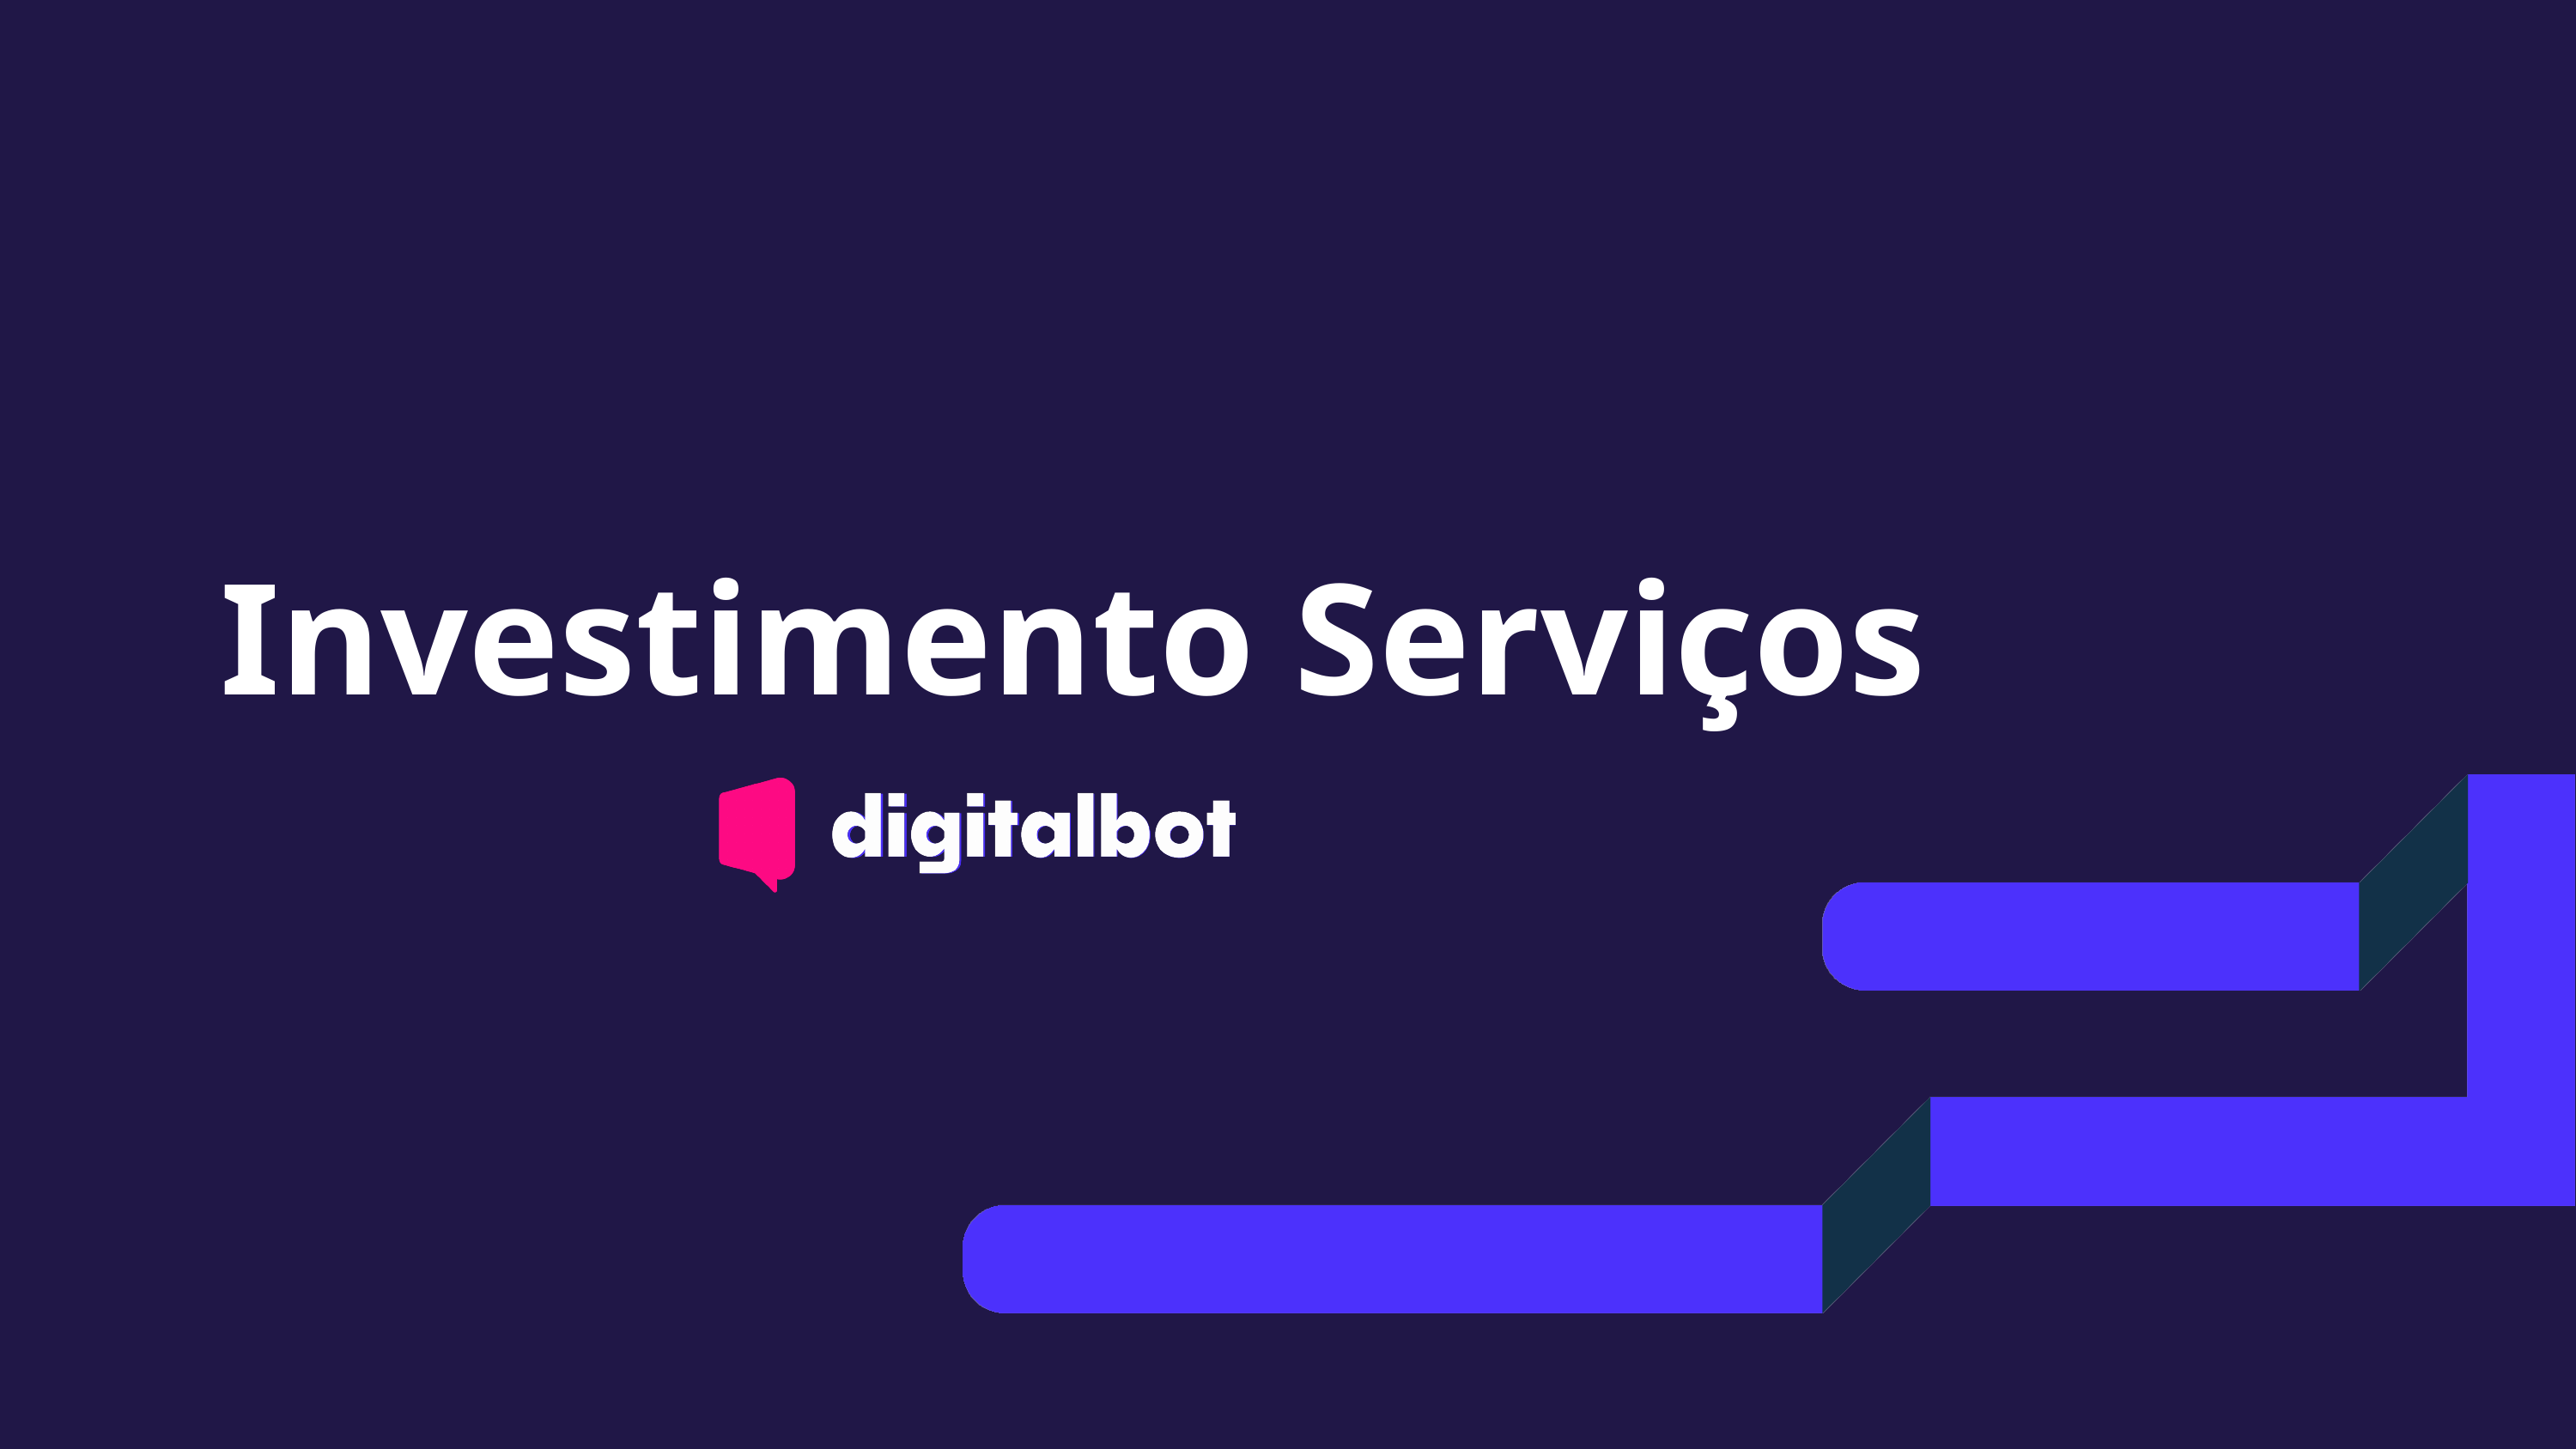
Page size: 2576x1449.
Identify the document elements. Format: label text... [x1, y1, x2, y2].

picture [963, 774, 2576, 1314]
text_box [695, 741, 1261, 912]
text_box Investimento Serviços [220, 567, 2576, 727]
